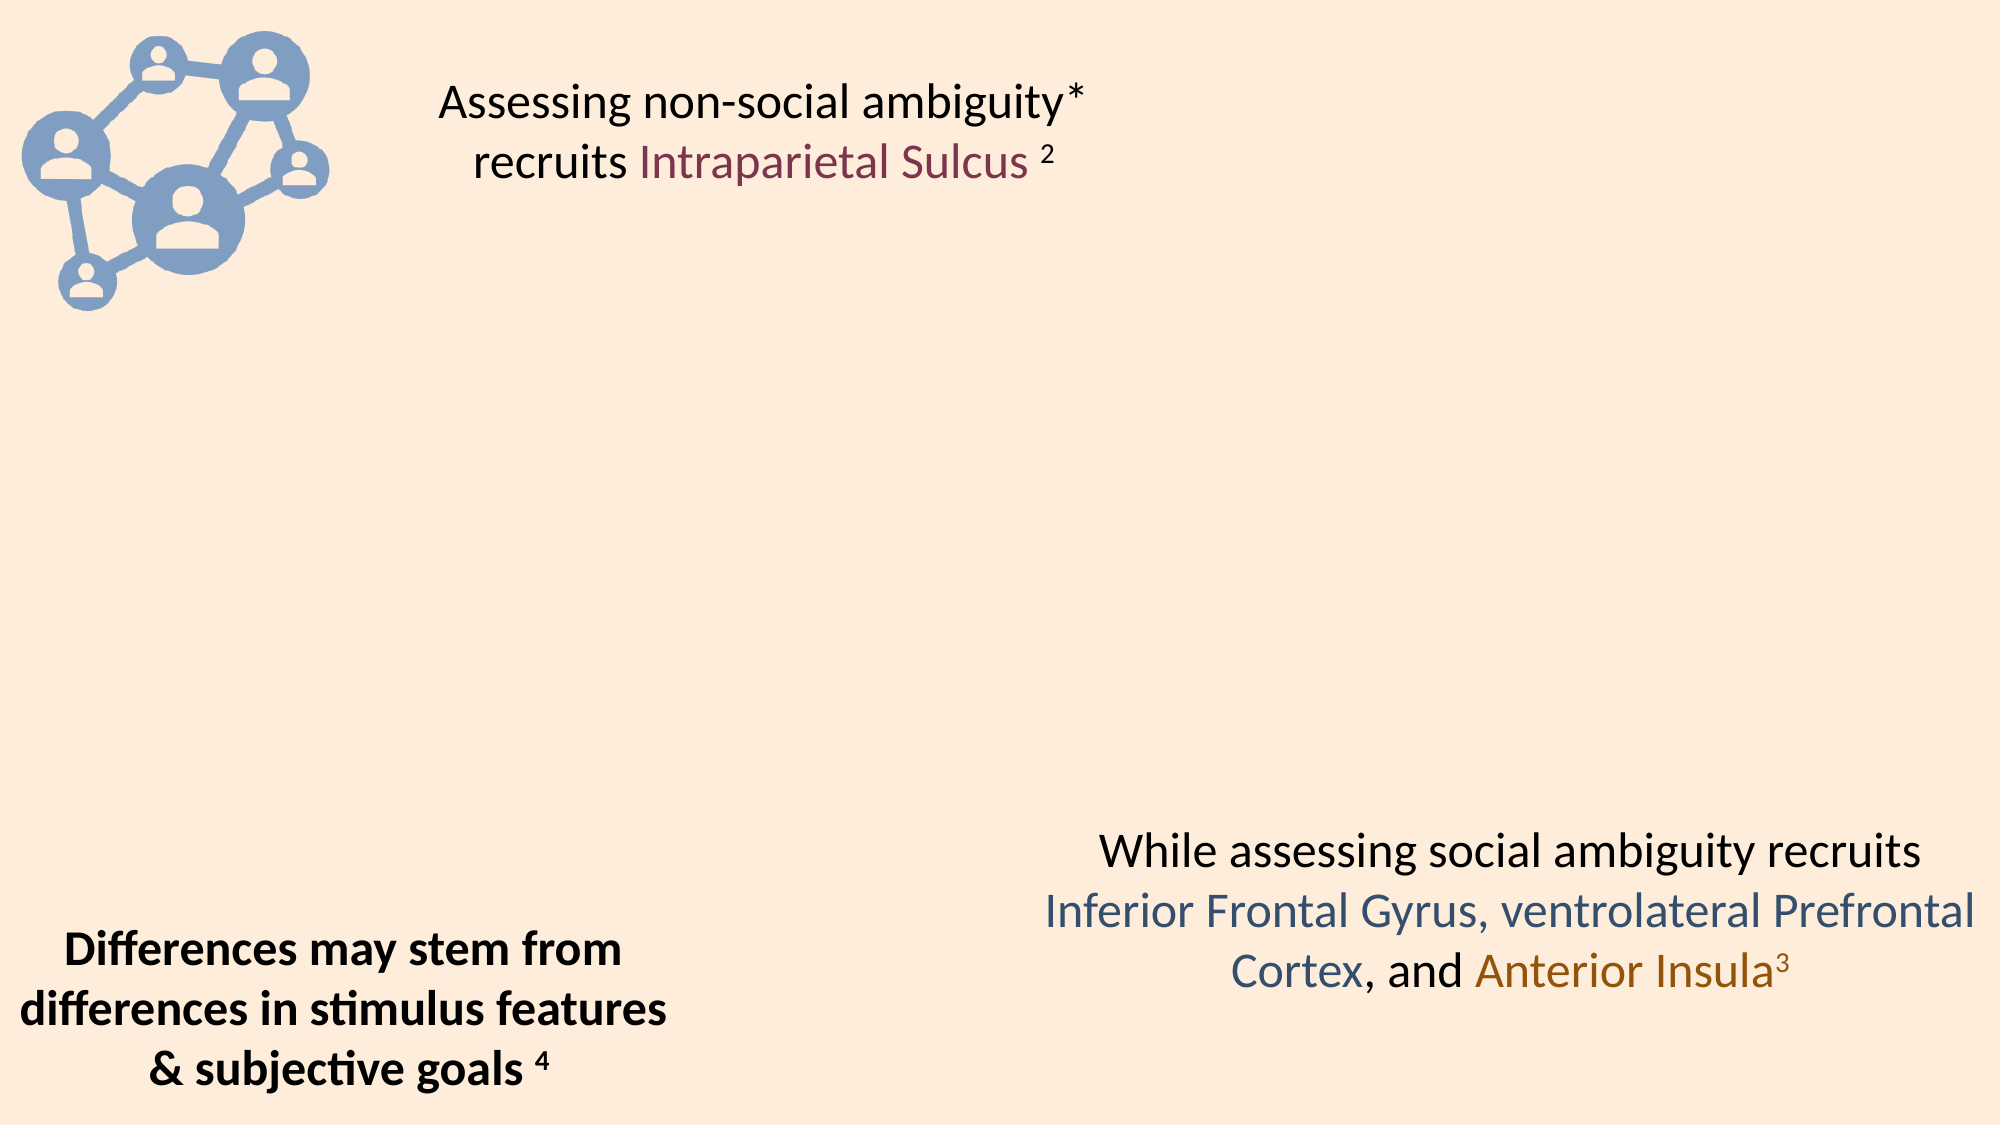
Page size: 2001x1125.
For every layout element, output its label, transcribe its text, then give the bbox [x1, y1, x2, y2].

text_box Assessing non-social ambiguity* recruits Intraparietal Sulcus 2 [420, 61, 1108, 197]
picture [0, 0, 346, 346]
text_box While assessing social ambiguity recruits Inferior Frontal Gyrus, ventrolateral Prefrontal Cortex, and Anterior Insula3 [1020, 809, 2000, 1005]
text_box Differences may stem from differences in stimulus features & subjective goals 4 [4, 908, 694, 1104]
